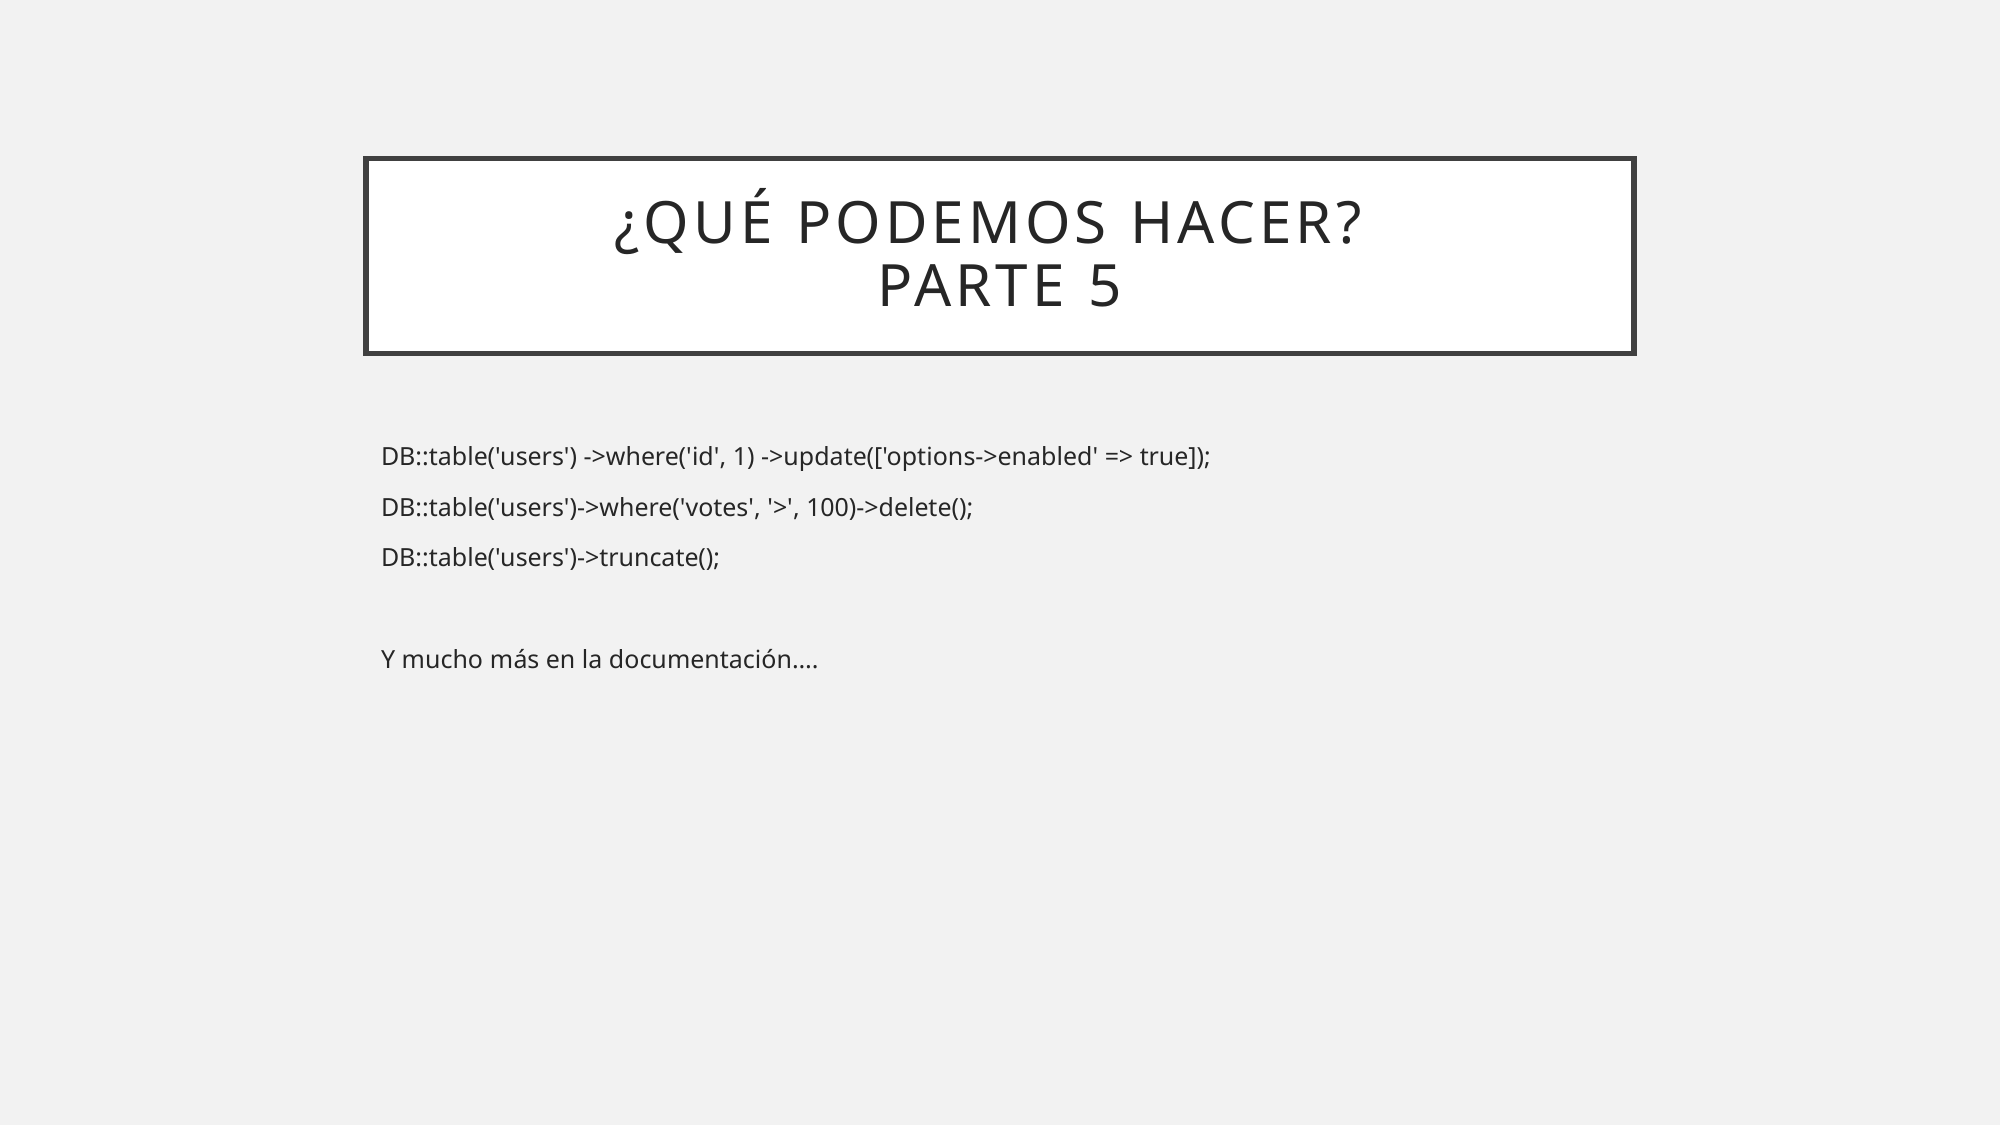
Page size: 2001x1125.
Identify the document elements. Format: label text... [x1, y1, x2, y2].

list DB::table('users') ->where('id', 1) ->update(['options->enabled' => true]); DB::table('users')->where('votes', '>', 100)->delete(); DB::table('users')->truncate(); Y mucho más en la documentación…. [366, 432, 1761, 942]
title ¿qué podemos hacer? Parte 5 [363, 156, 1637, 356]
